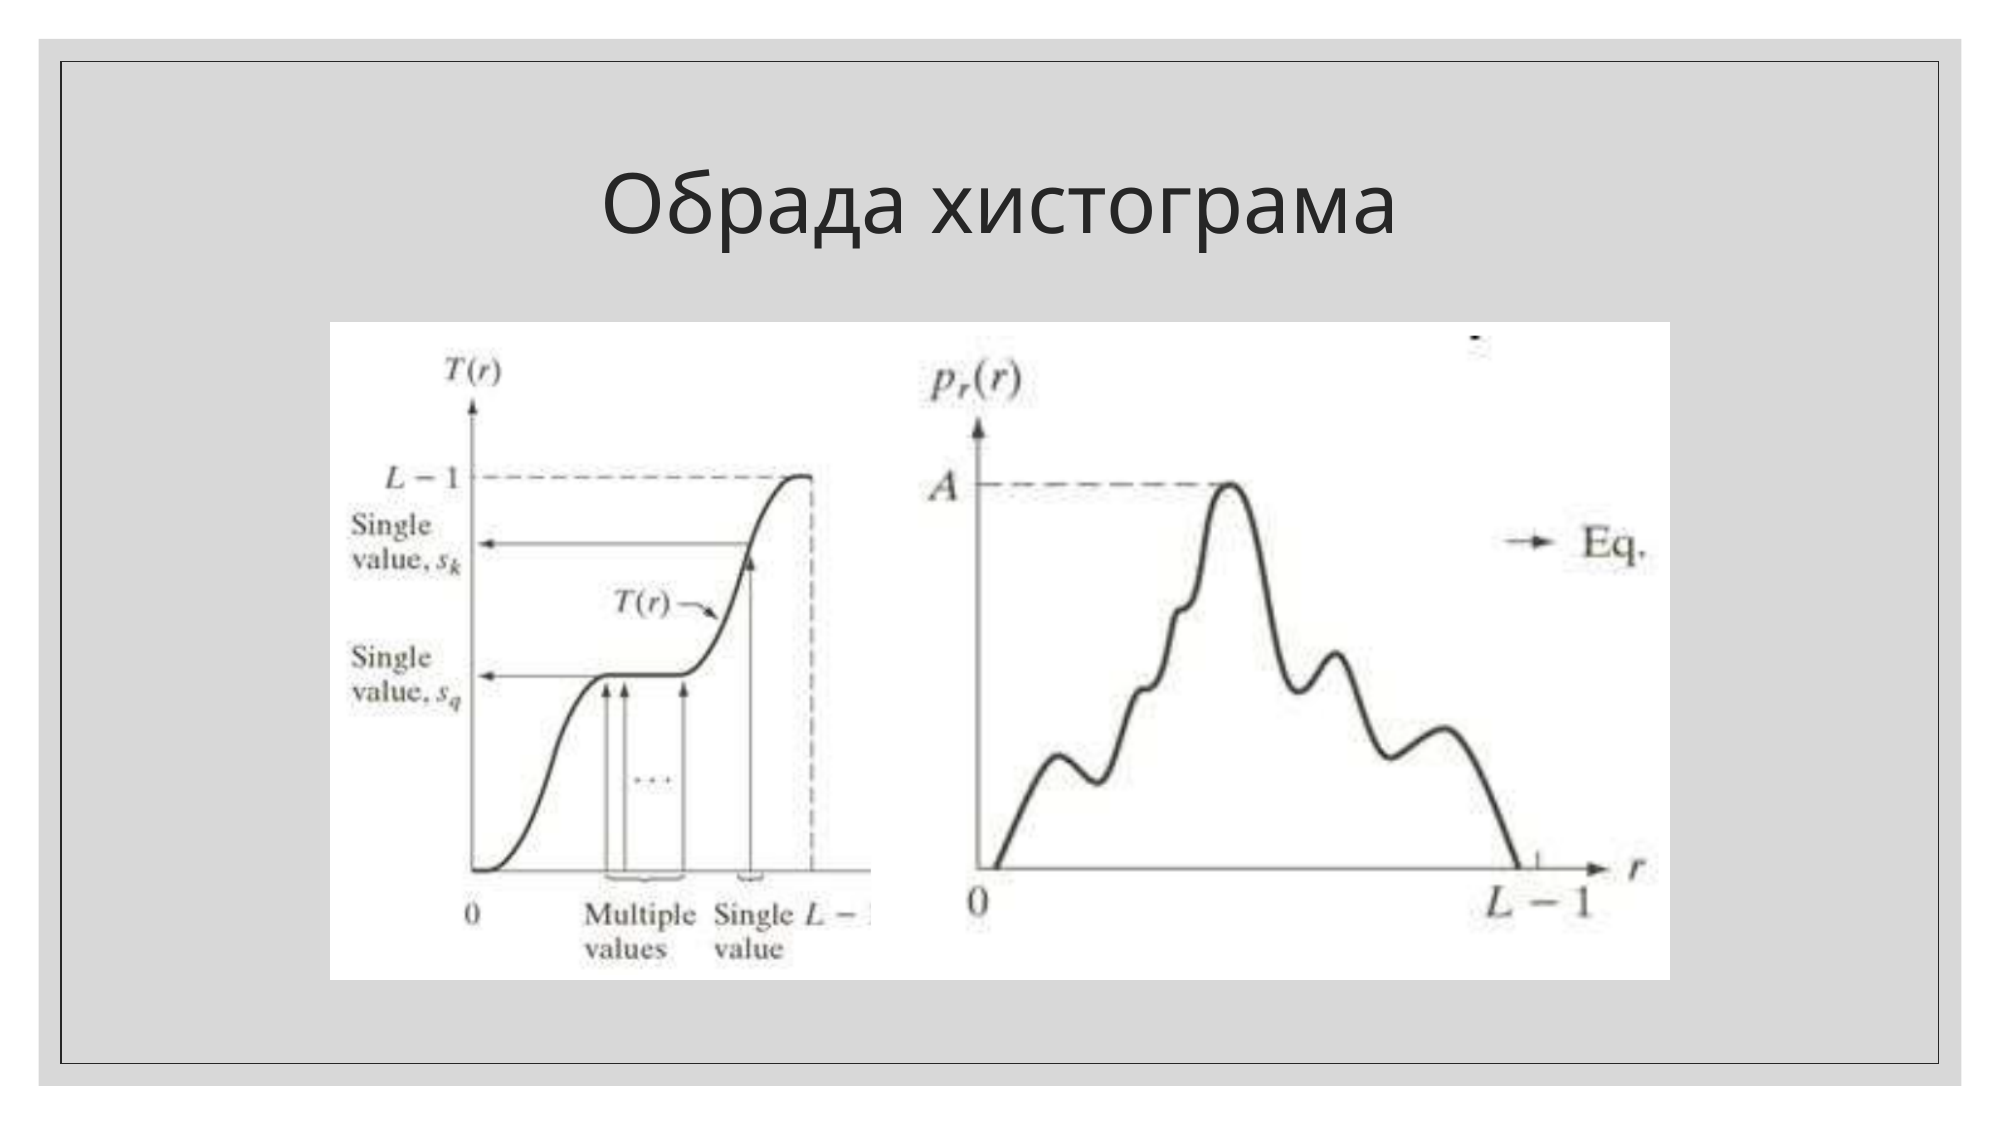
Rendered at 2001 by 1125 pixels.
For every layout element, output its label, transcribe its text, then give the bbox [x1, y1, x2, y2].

title Обрада хистограма [174, 94, 1825, 320]
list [330, 322, 1670, 980]
